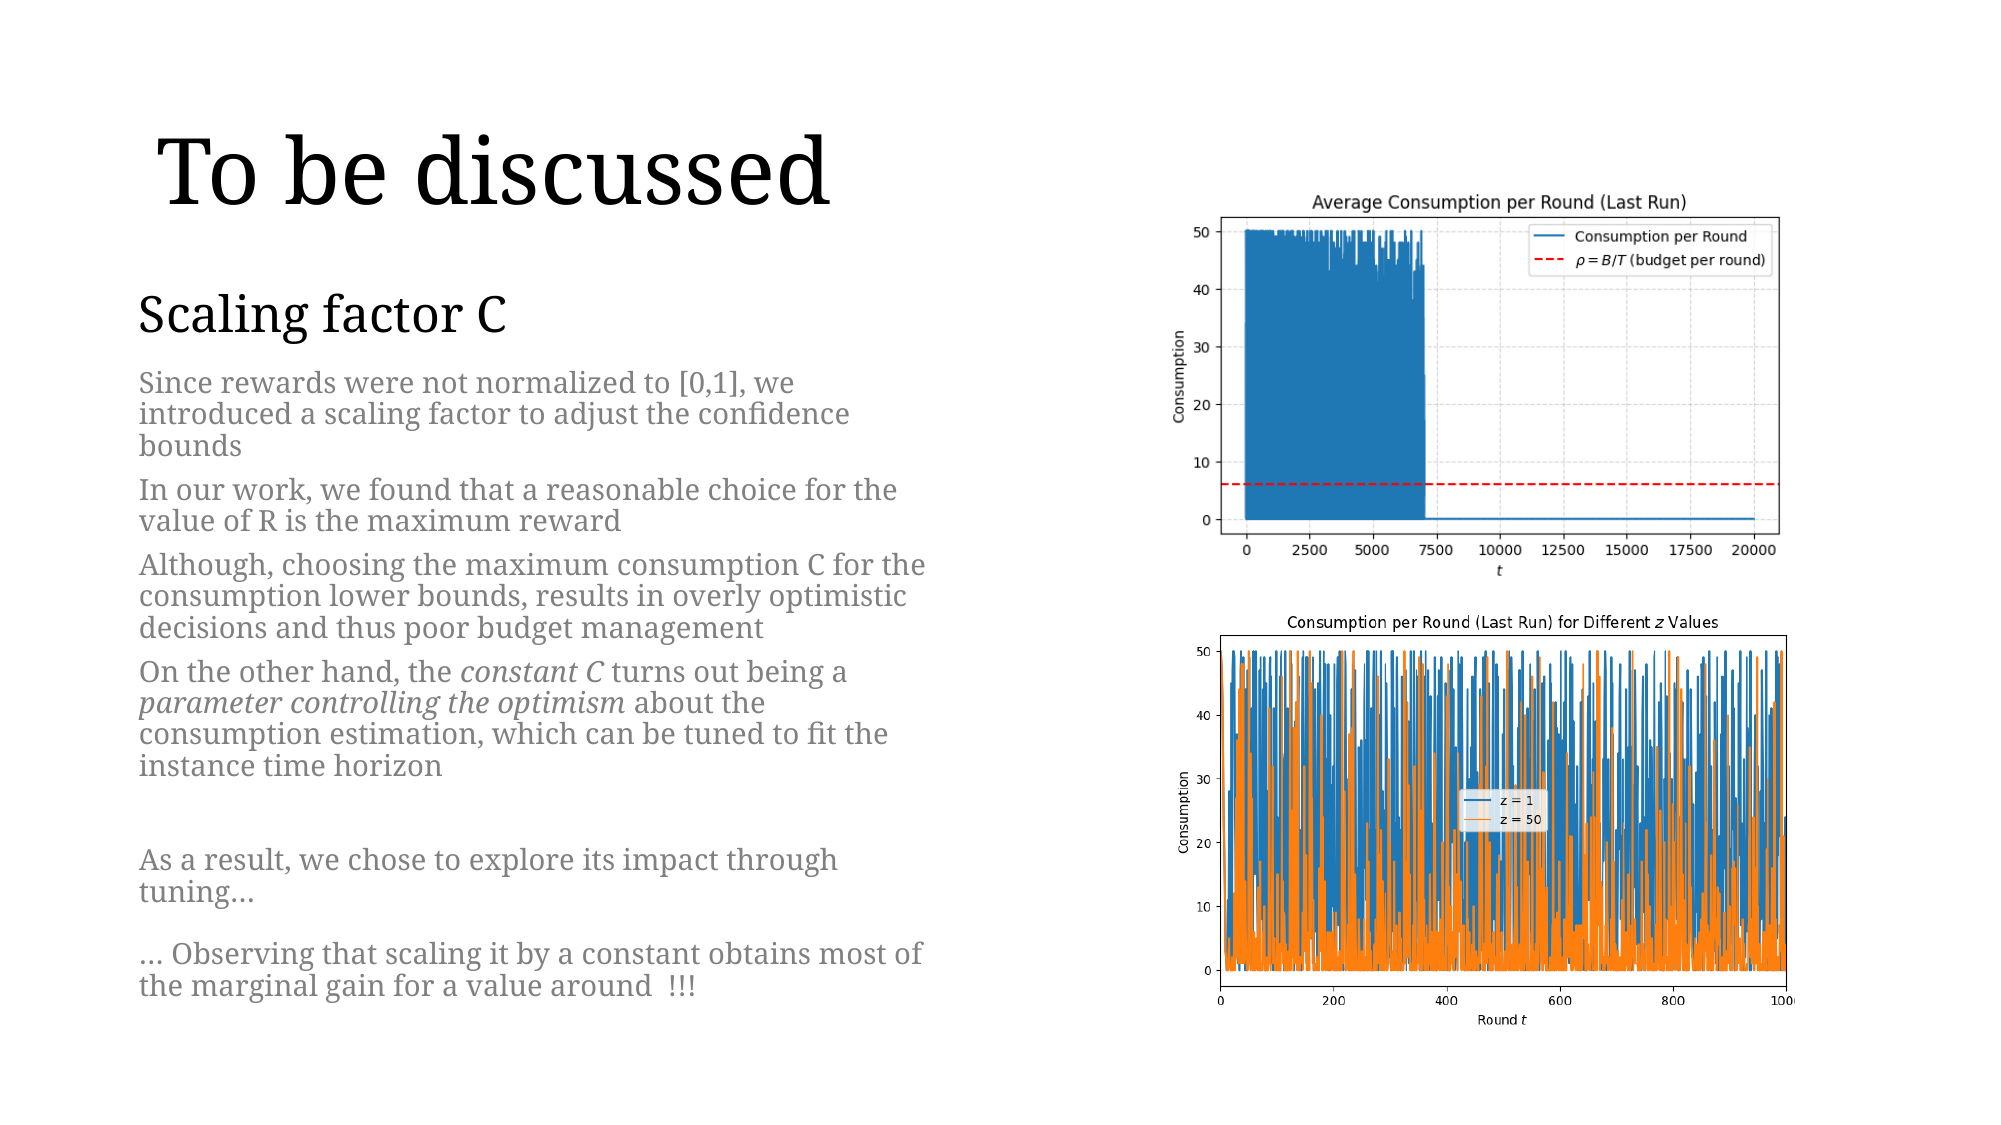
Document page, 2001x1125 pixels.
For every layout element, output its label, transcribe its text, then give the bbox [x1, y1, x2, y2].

title To be discussed [141, 88, 900, 233]
picture [1162, 183, 1790, 589]
picture [1168, 604, 1796, 1035]
